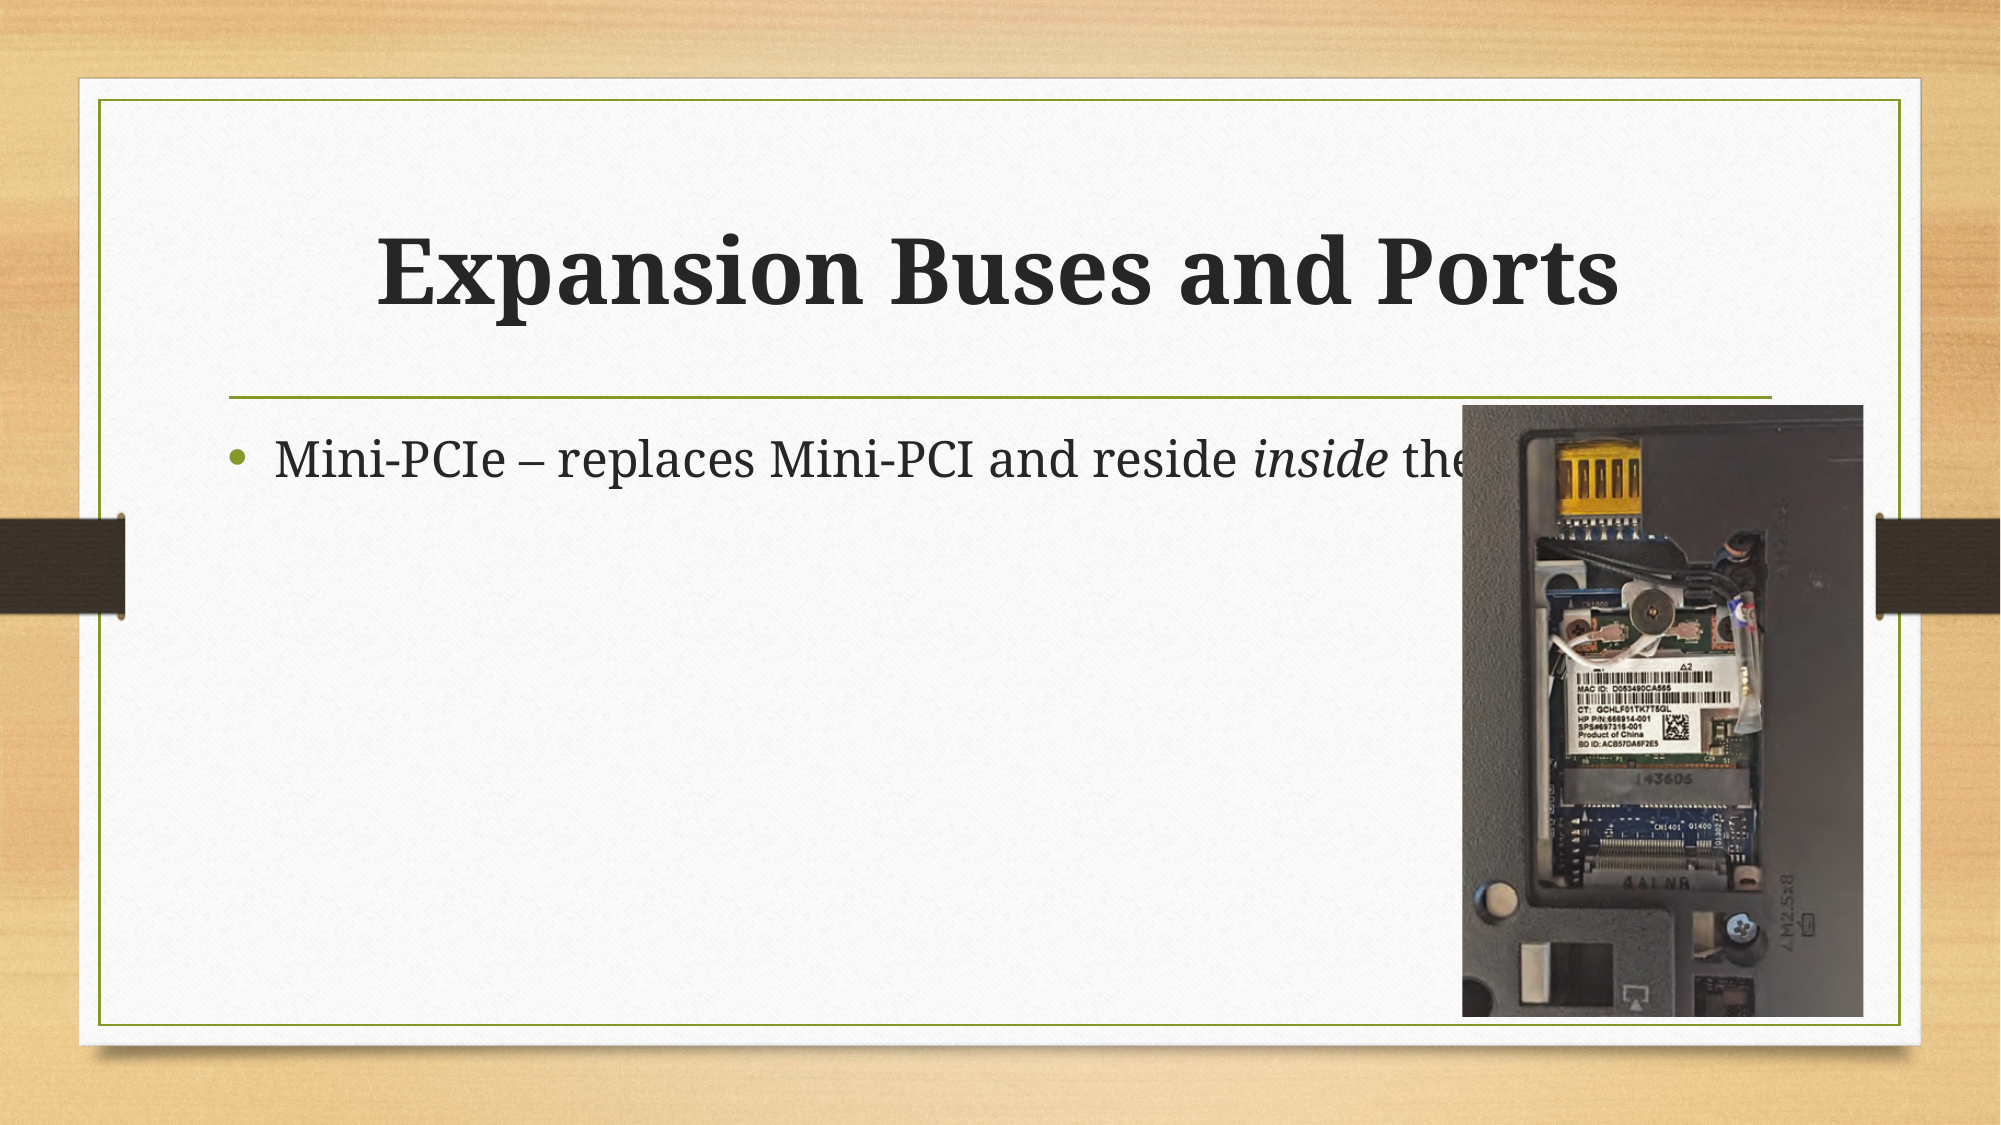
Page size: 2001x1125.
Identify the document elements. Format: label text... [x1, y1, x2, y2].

picture [0, 0, 2001, 1125]
list Mini-PCIe – replaces Mini-PCI and reside inside the case [212, 419, 1462, 964]
title Expansion Buses and Ports [212, 161, 1788, 375]
